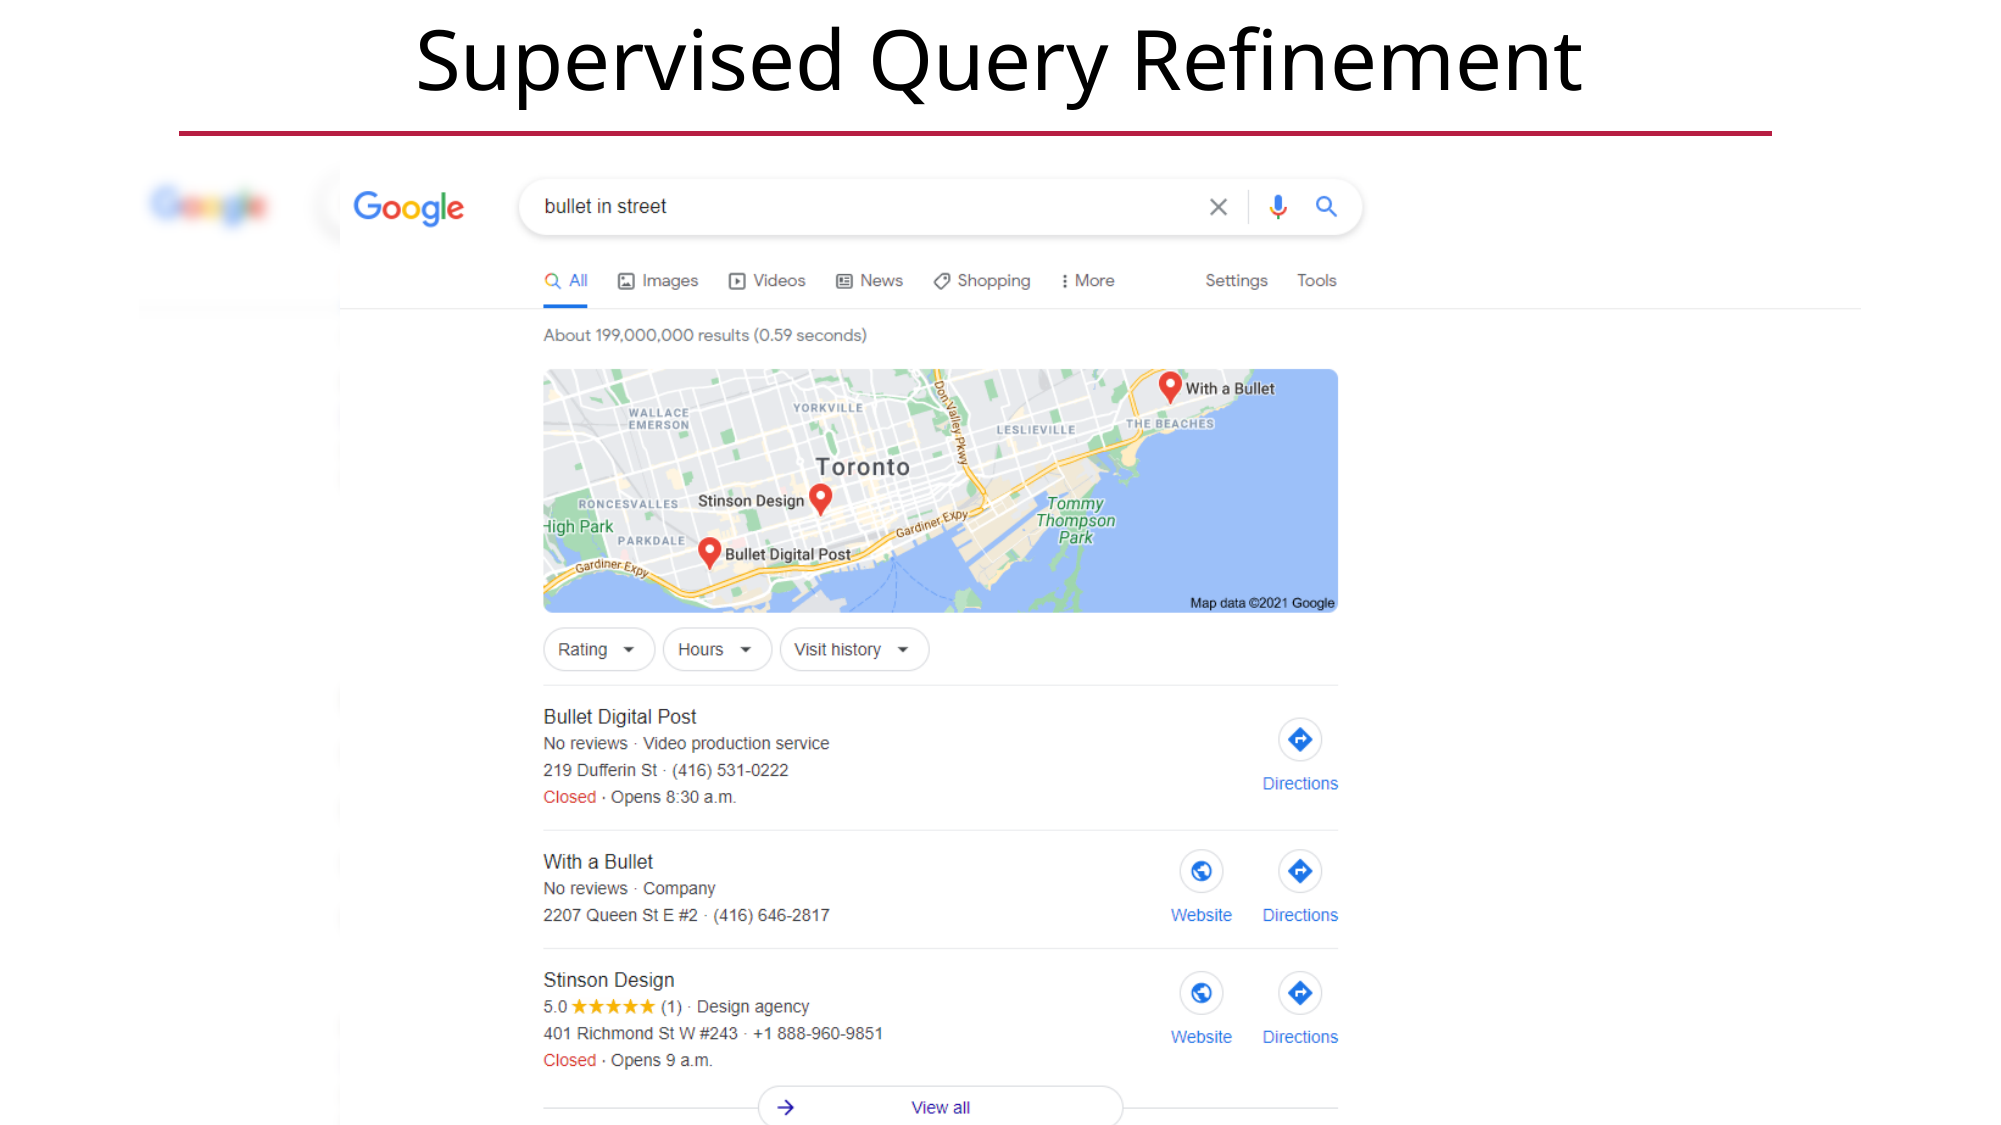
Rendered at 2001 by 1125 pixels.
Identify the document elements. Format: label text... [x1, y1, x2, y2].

text_box Supervised Query Refinement [0, 0, 2000, 115]
picture [139, 151, 1861, 1125]
